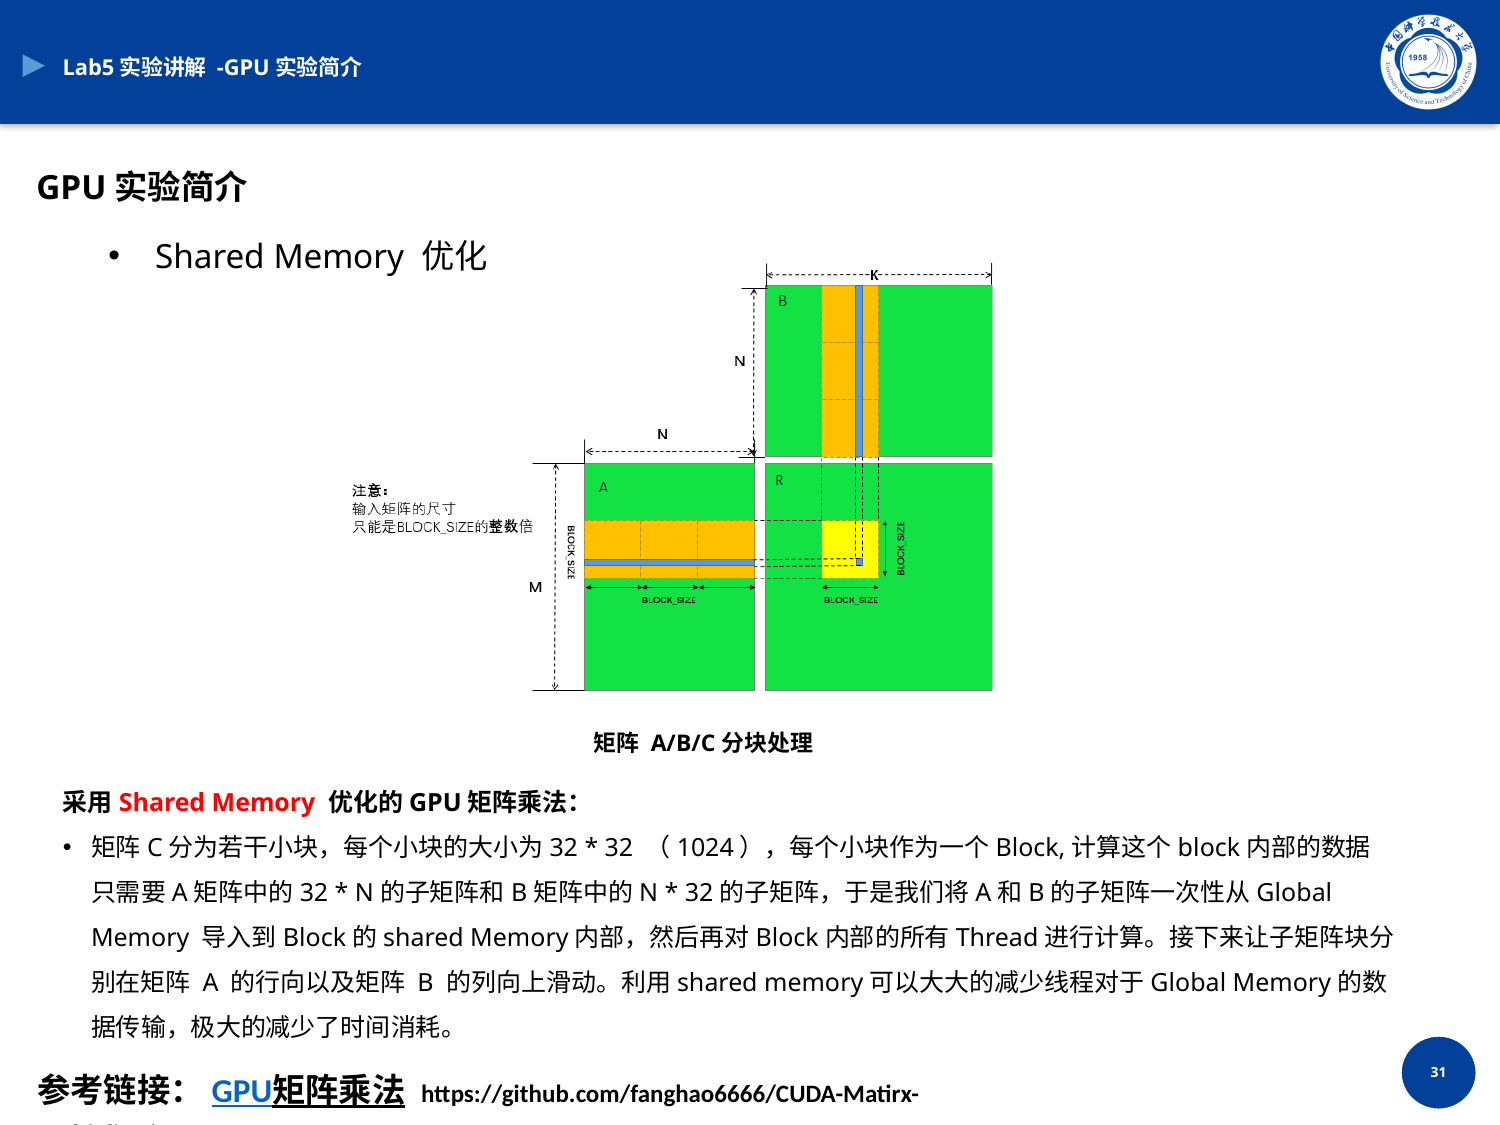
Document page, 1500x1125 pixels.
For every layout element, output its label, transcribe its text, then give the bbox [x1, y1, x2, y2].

text_box 参考链接：GPU矩阵乘法 https://github.com/fanghao6666/CUDA-Matirx-Multiplication [22, 1061, 1074, 1125]
text_box 采用Shared Memory 优化的GPU矩阵乘法： 矩阵C分为若干小块，每个小块的大小为32 * 32 （1024），每个小块作为一个Block,计算这个block内部的数据只需要A矩阵中的32 * N的子矩阵和B矩阵中的N * 32的子矩阵，于是我们将A和B的子矩阵一次性从Global Memory 导入到Block的shared Memory内部，然后再对Block内部的所有Thread进行计算。接下来让子矩阵块分别在矩阵 A 的行向以及矩阵 B 的列向上滑动。利用shared memory可以大大的减少线程对于Global Memory的数据传输，极大的减少了时间消耗。 [48, 764, 1411, 1049]
text_box GPU实验简介 [21, 139, 263, 207]
text_box Shared Memory 优化 [18, 207, 503, 343]
text_box 矩阵 A/B/C分块处理 [579, 721, 829, 764]
picture [1379, 13, 1478, 111]
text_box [22, 45, 1056, 88]
picture [328, 263, 1014, 699]
